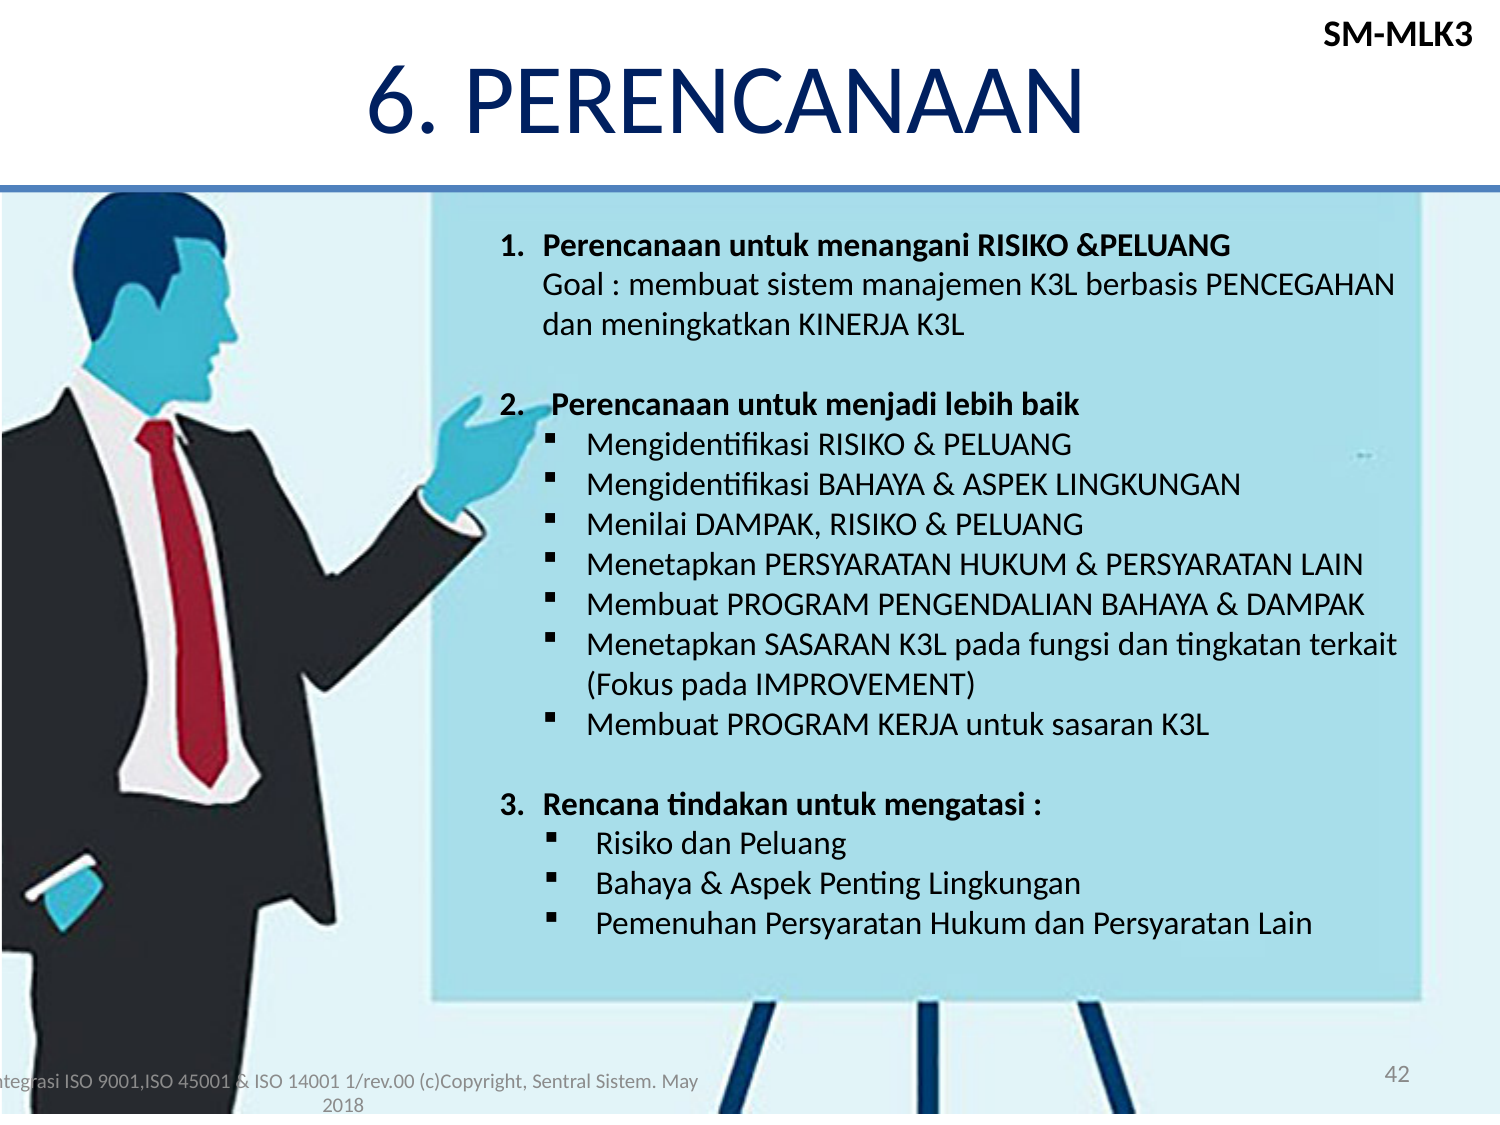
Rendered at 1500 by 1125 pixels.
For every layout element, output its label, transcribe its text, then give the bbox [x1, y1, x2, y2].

text_box 6. PERENCANAAN [351, 27, 1276, 161]
text_box [0, 183, 1500, 190]
text_box SM-MLK3 [1294, 1, 1500, 75]
picture [1, 190, 1500, 1114]
